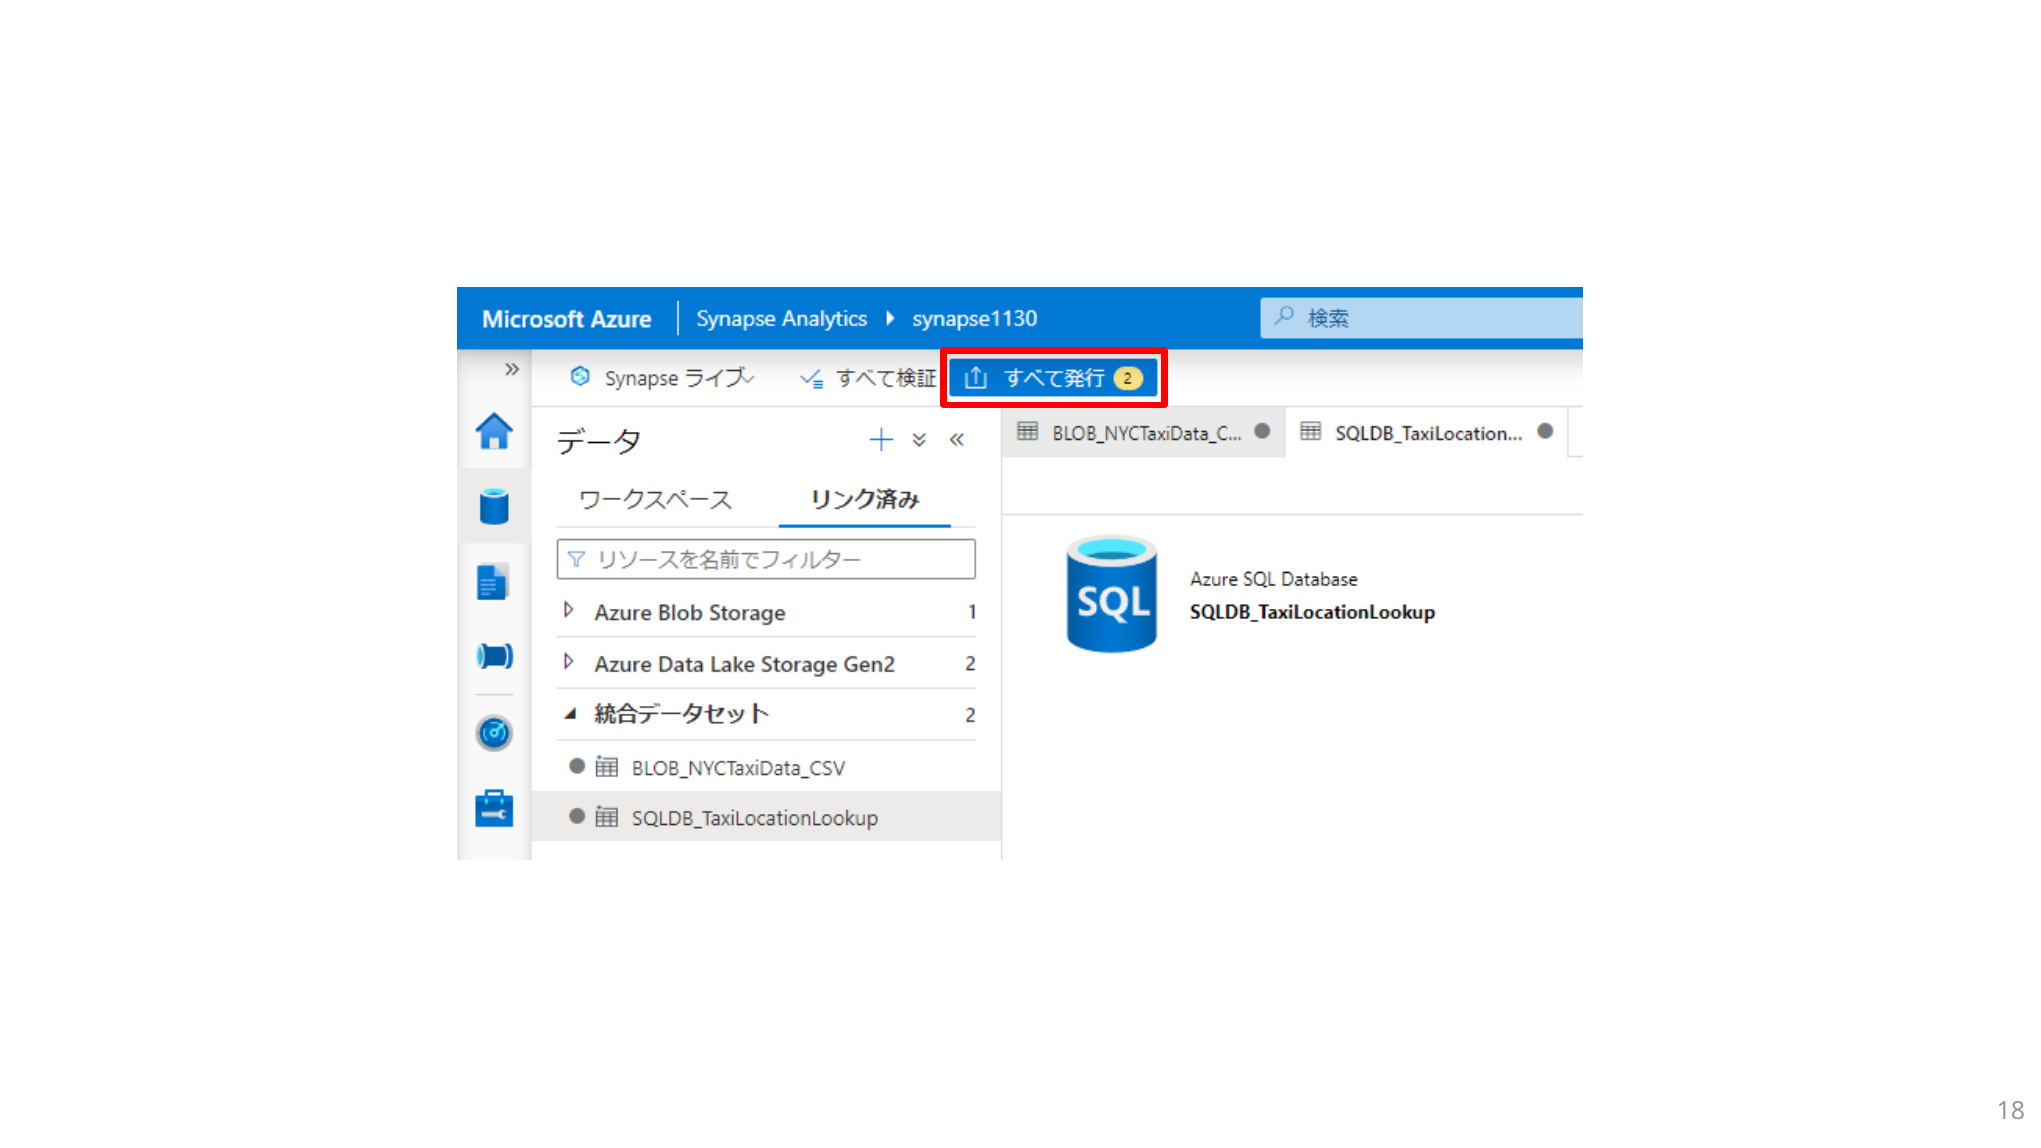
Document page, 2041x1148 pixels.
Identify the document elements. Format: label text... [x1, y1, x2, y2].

picture [457, 287, 1583, 860]
slide_number 18 [1581, 1081, 2041, 1143]
